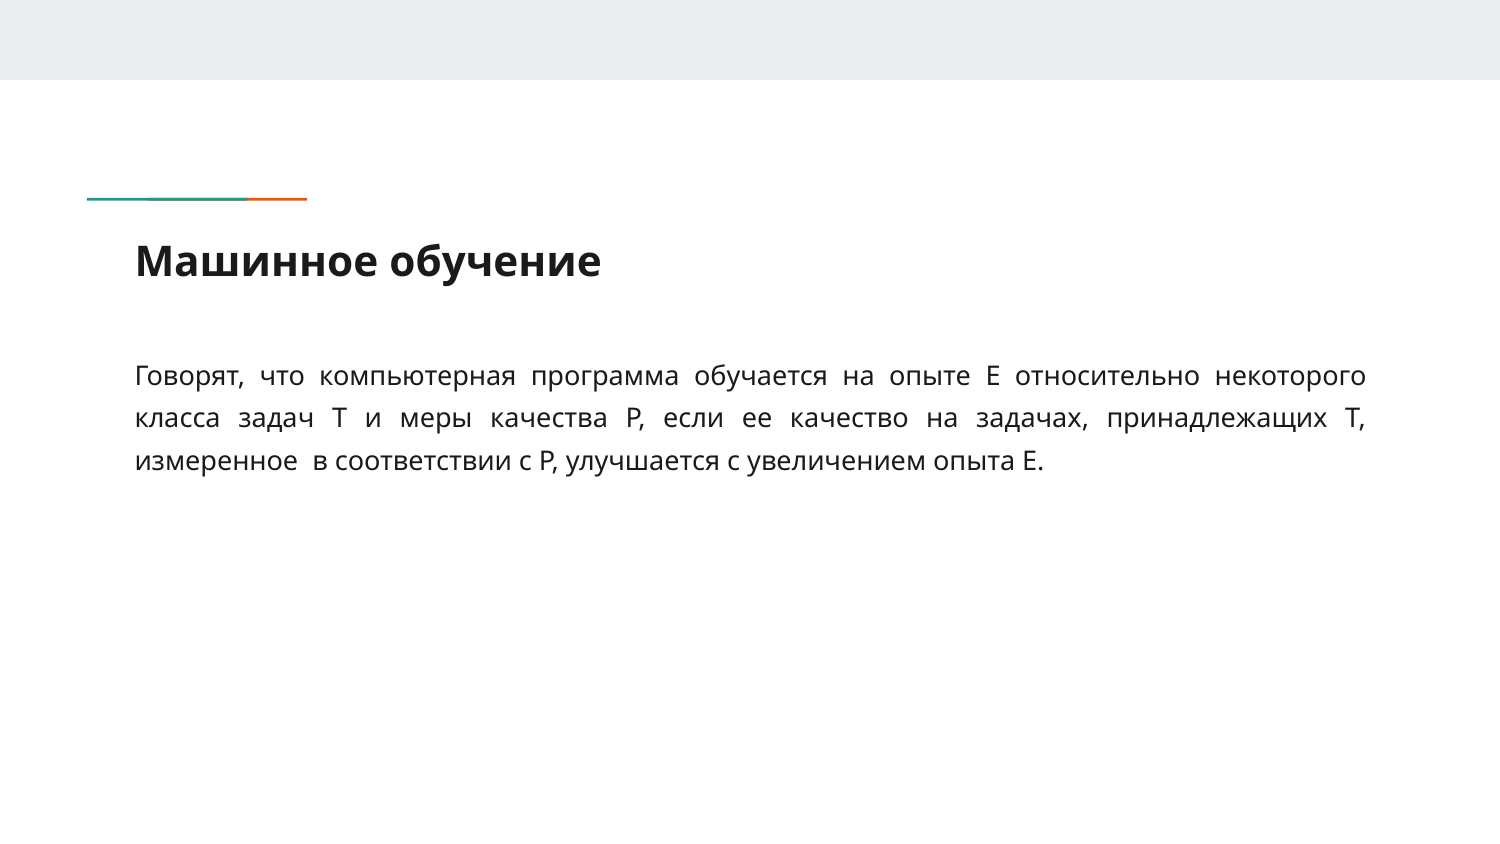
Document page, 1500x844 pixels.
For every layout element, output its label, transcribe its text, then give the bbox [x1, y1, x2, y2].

list Говорят, что компьютерная программа обучается на опыте E относительно некоторого класса задач T и меры качества P, если ее качество на задачах, принадлежащих T, измеренное в соответствии с P, улучшается с увеличением опыта E. [119, 336, 1381, 708]
title Машинное обучение [119, 216, 1381, 305]
